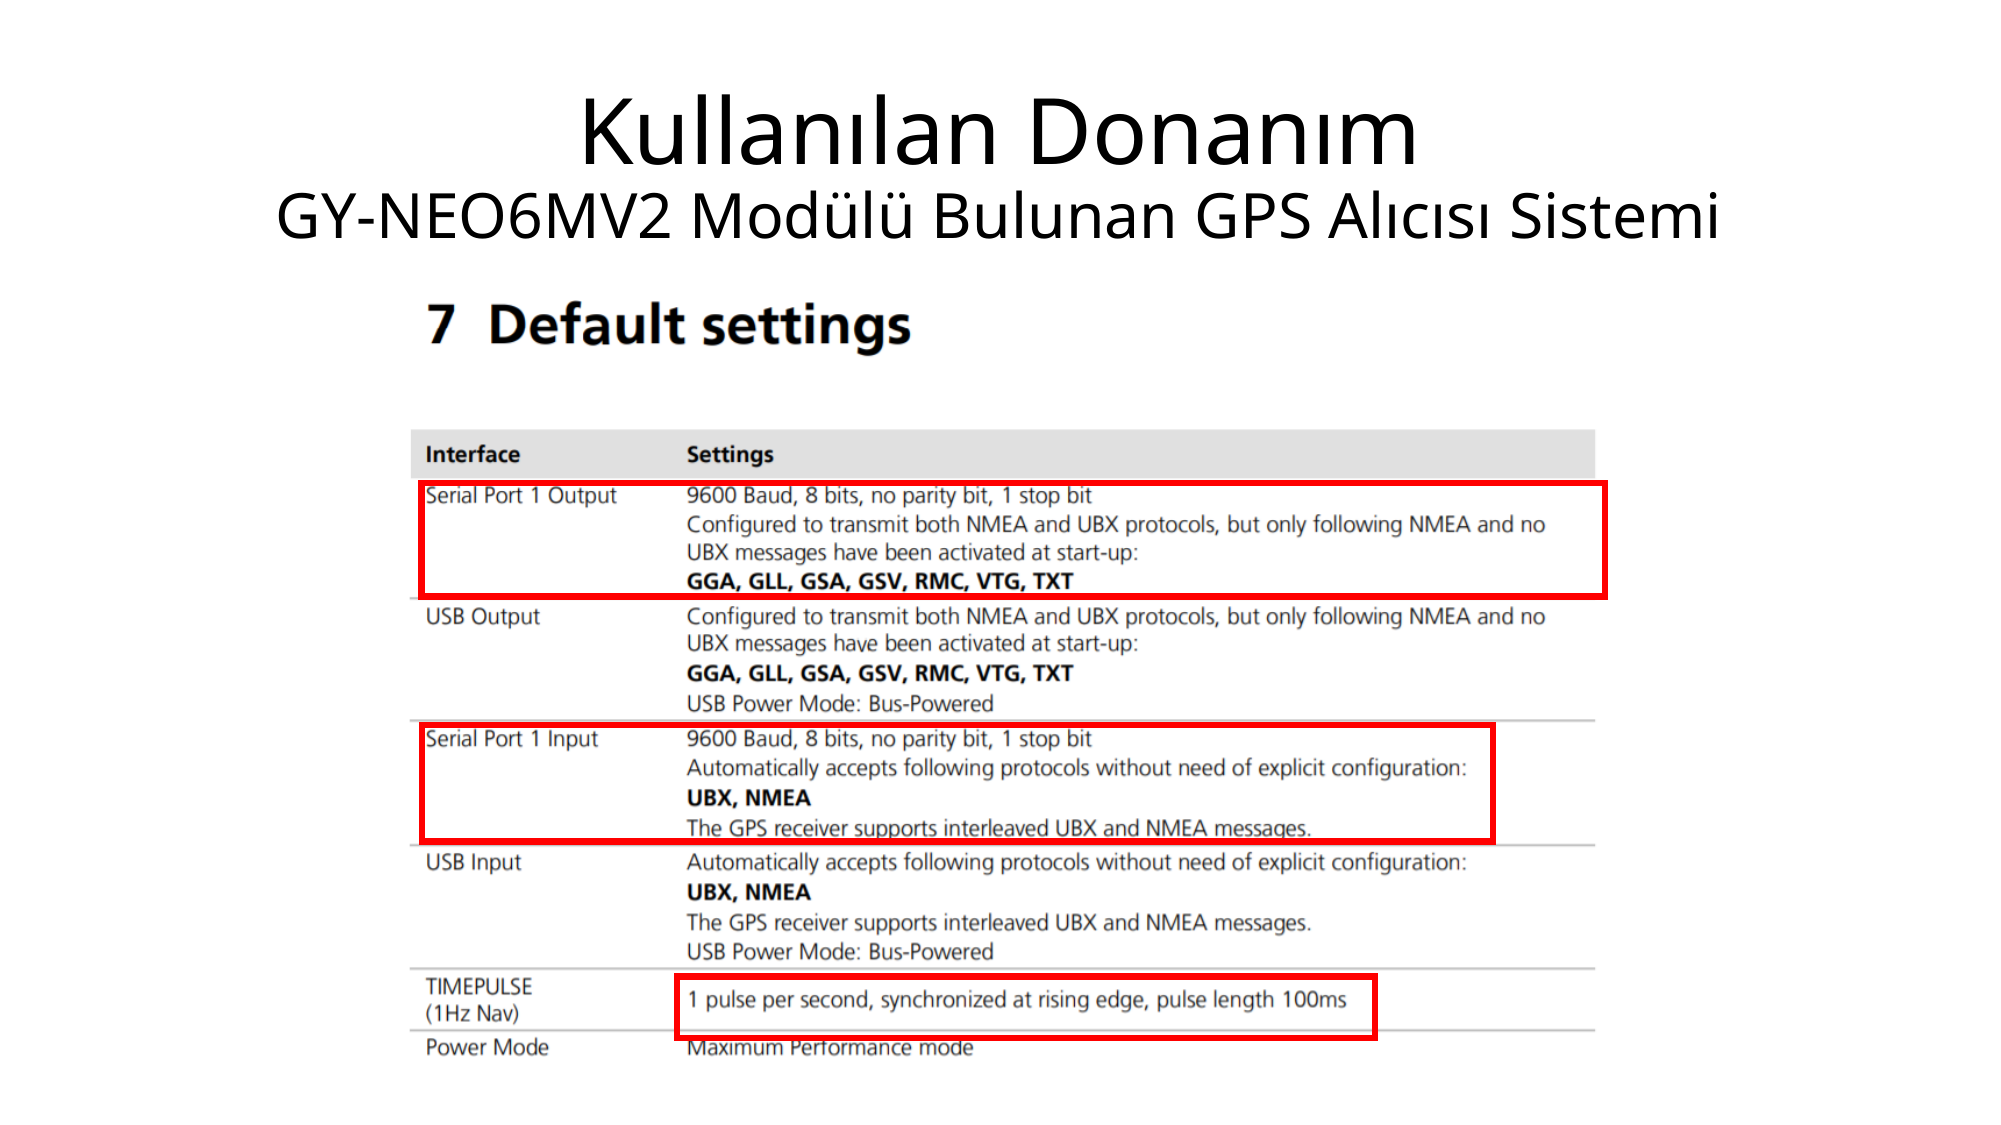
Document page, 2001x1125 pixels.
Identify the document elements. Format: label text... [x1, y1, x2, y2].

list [404, 277, 1630, 1074]
title Kullanılan Donanım GY-NEO6MV2 Modülü Bulunan GPS Alıcısı Sistemi [137, 59, 1863, 278]
